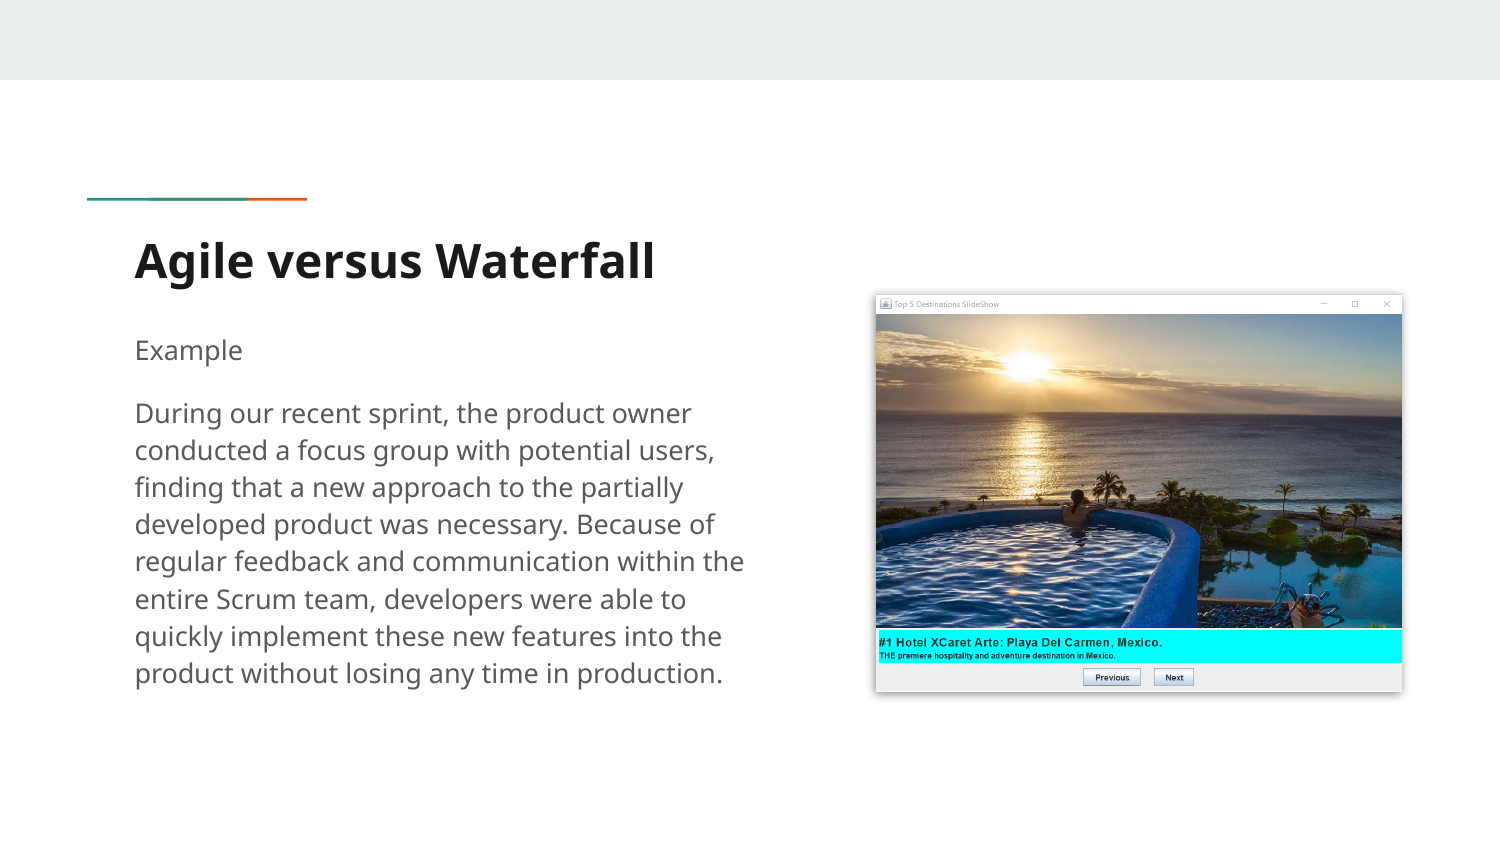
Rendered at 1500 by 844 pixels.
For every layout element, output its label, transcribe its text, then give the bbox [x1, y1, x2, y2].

list Example During our recent sprint, the product owner conducted a focus group with potential users, finding that a new approach to the partially developed product was necessary. Because of regular feedback and communication within the entire Scrum team, developers were able to quickly implement these new features into the product without losing any time in production. [119, 314, 790, 844]
title Agile versus Waterfall [119, 216, 1381, 305]
picture [875, 293, 1403, 692]
